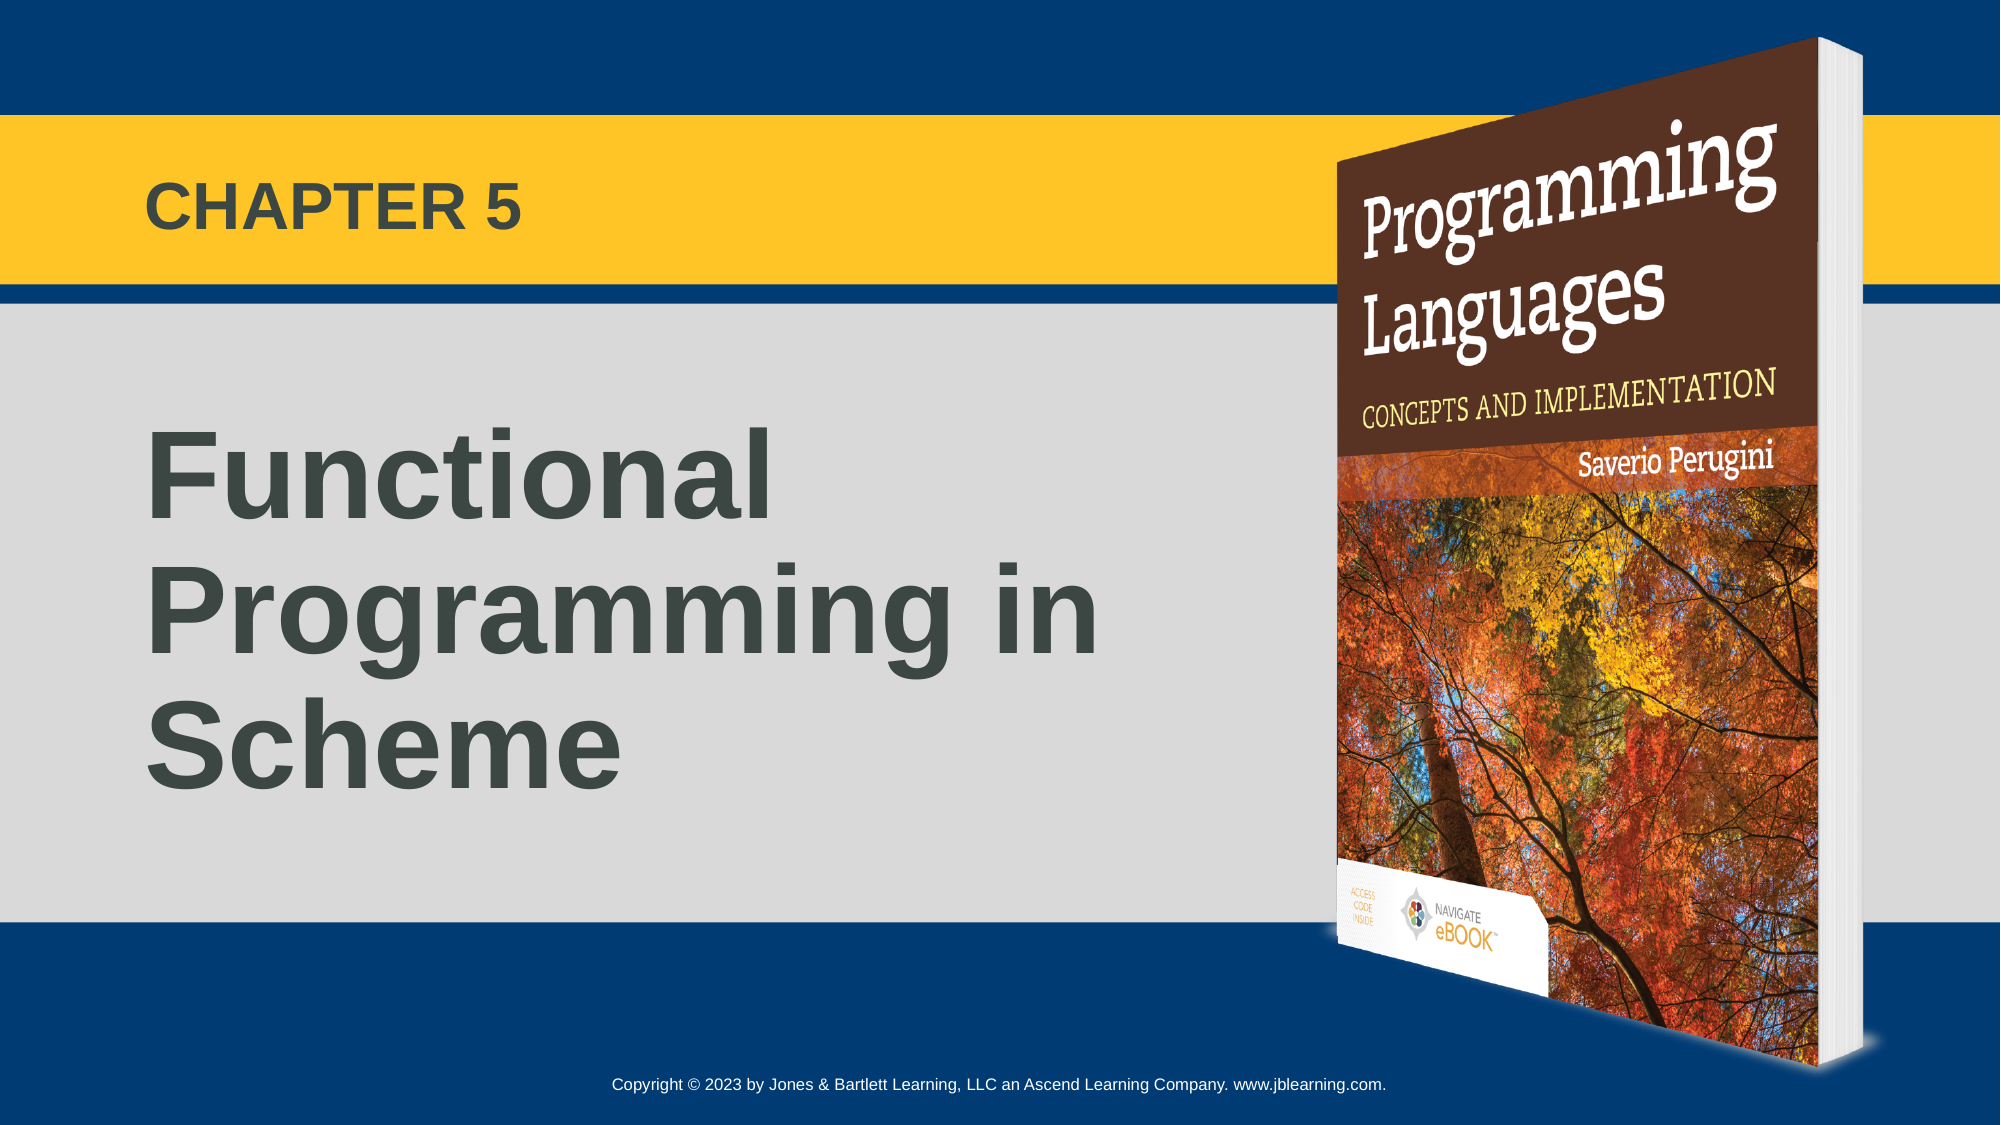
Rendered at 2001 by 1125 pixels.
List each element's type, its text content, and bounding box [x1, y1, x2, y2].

title Functional Programming in Scheme [144, 360, 1119, 866]
subtitle CHAPTER 5 [144, 138, 1119, 267]
picture [1119, 0, 2000, 1125]
